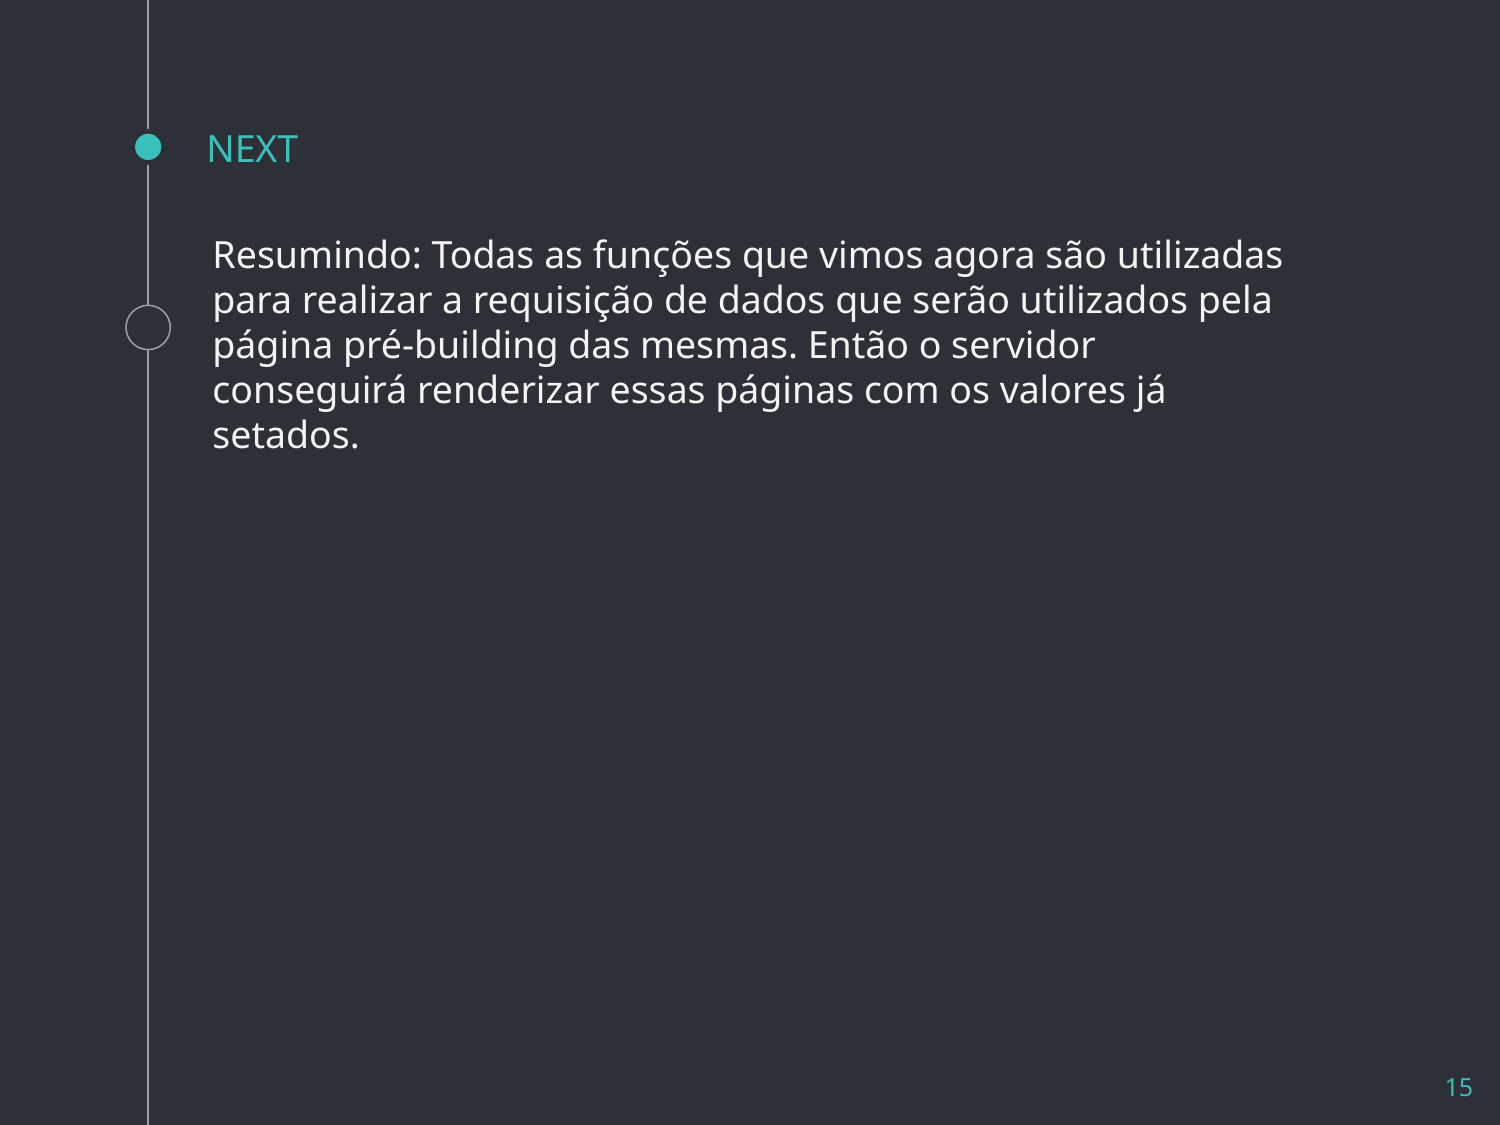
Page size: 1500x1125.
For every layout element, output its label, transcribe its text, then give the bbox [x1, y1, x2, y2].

title NEXT [191, 109, 1317, 185]
slide_number 15 [1398, 1056, 1489, 1125]
list Resumindo: Todas as funções que vimos agora são utilizadas para realizar a requisição de dados que serão utilizados pela página pré-building das mesmas. Então o servidor conseguirá renderizar essas páginas com os valores já setados. [191, 216, 1317, 1032]
